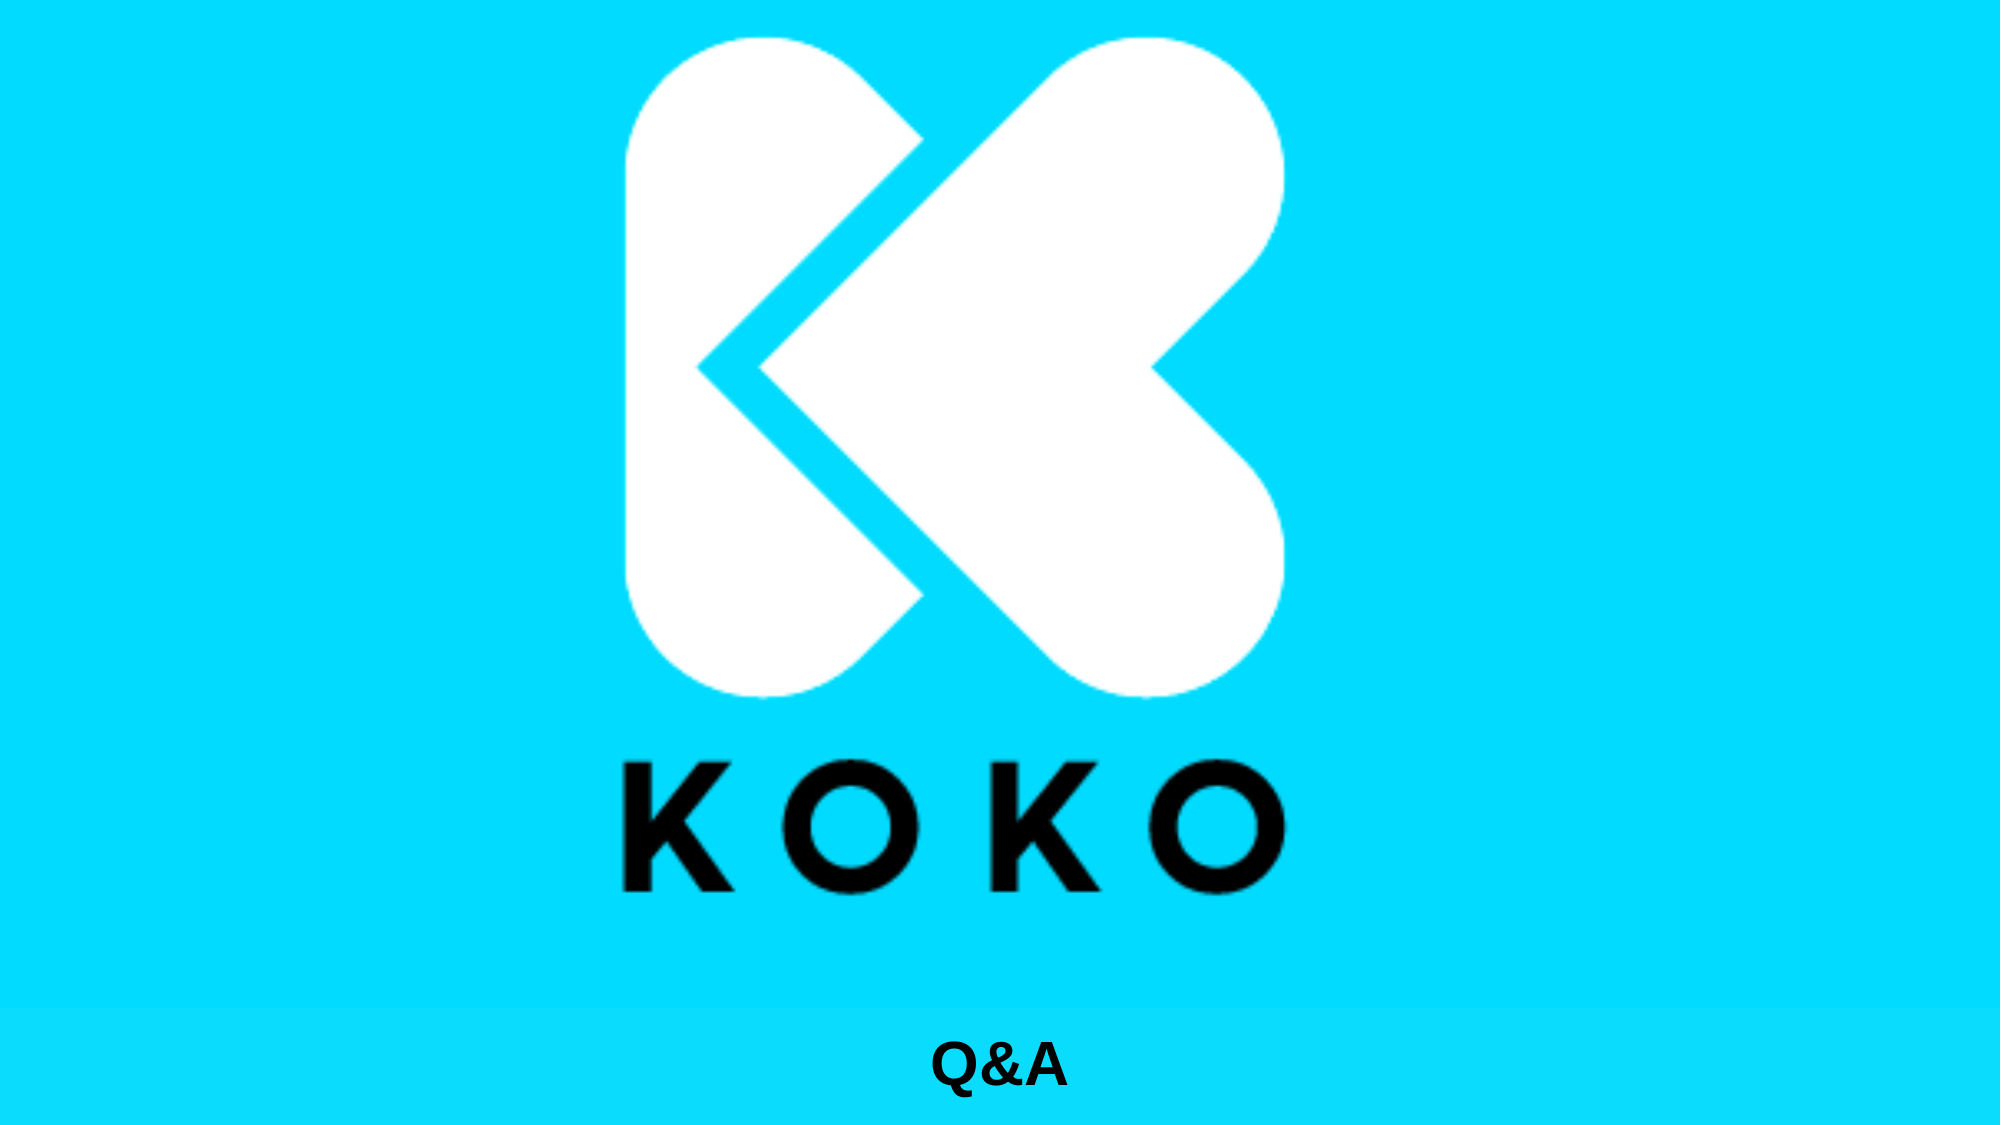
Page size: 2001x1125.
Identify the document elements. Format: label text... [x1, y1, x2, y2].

text_box Q&A [0, 1031, 2000, 1125]
picture [0, 0, 2000, 1025]
